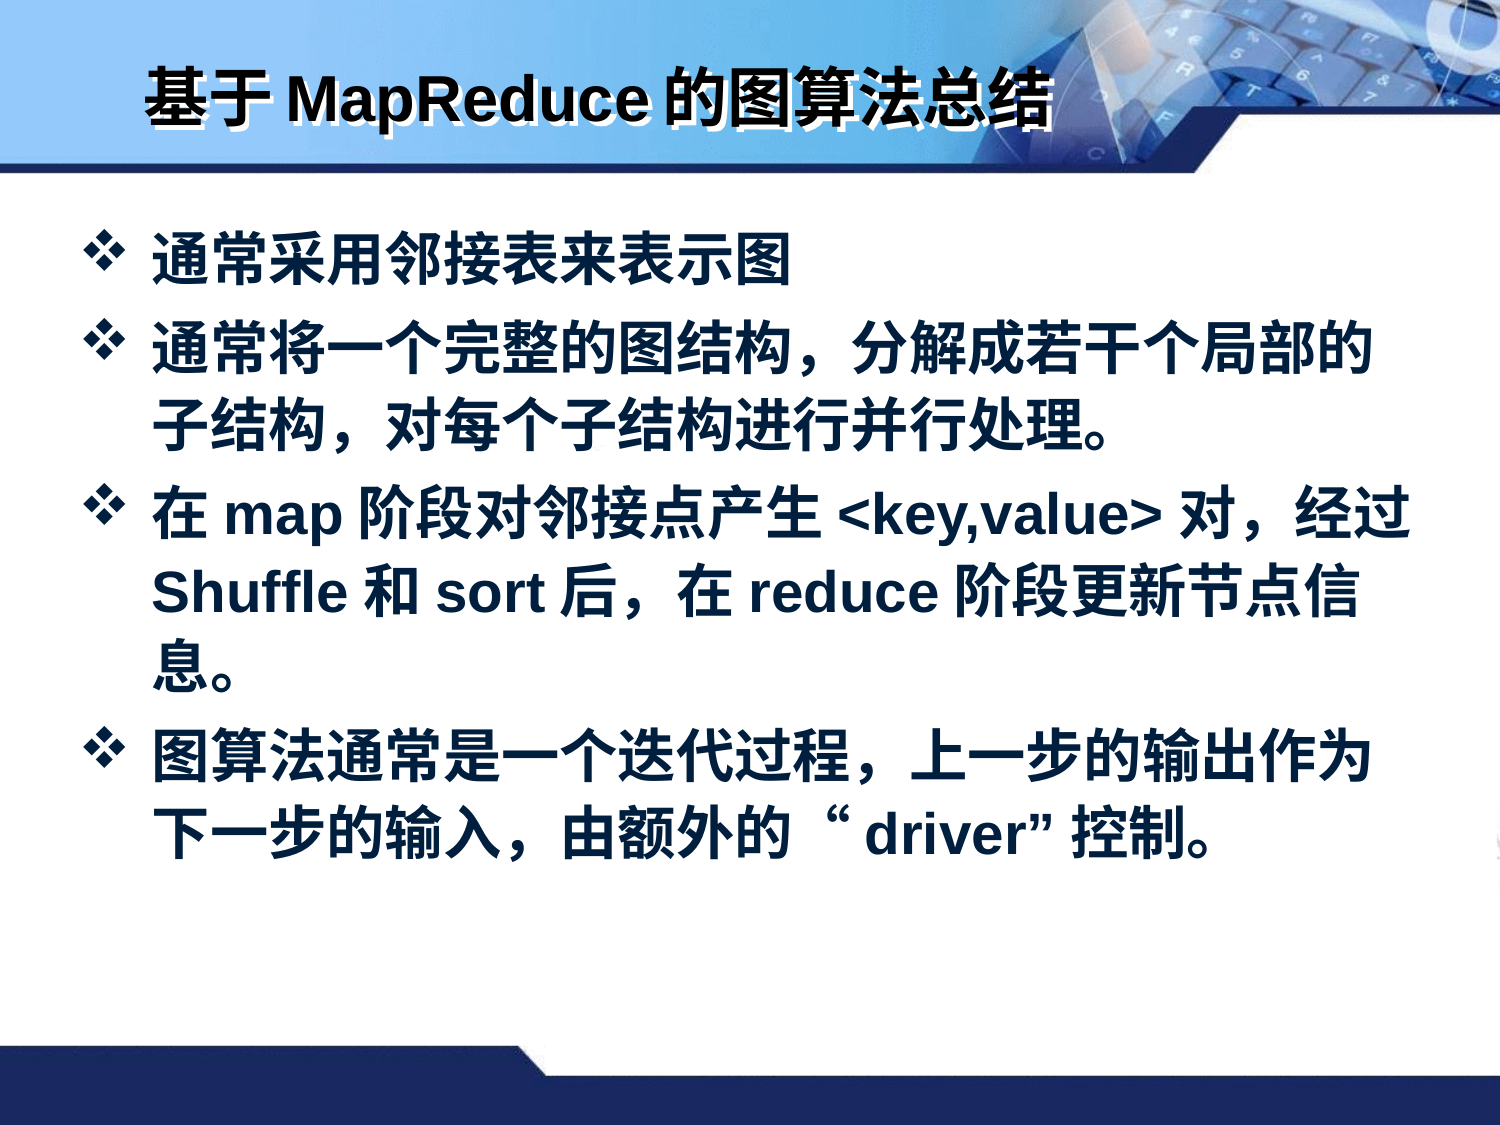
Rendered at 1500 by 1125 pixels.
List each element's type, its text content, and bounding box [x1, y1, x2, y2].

picture [0, 0, 1500, 1125]
list 通常采用邻接表来表示图 通常将一个完整的图结构，分解成若干个局部的子结构，对每个子结构进行并行处理。 在map阶段对邻接点产生<key,value>对，经过Shuffle和sort后，在reduce阶段更新节点信息。 图算法通常是一个迭代过程，上一步的输出作为下一步的输入，由额外的“driver”控制。 [63, 207, 1430, 1036]
title 基于MapReduce的图算法总结 [127, 48, 1263, 144]
